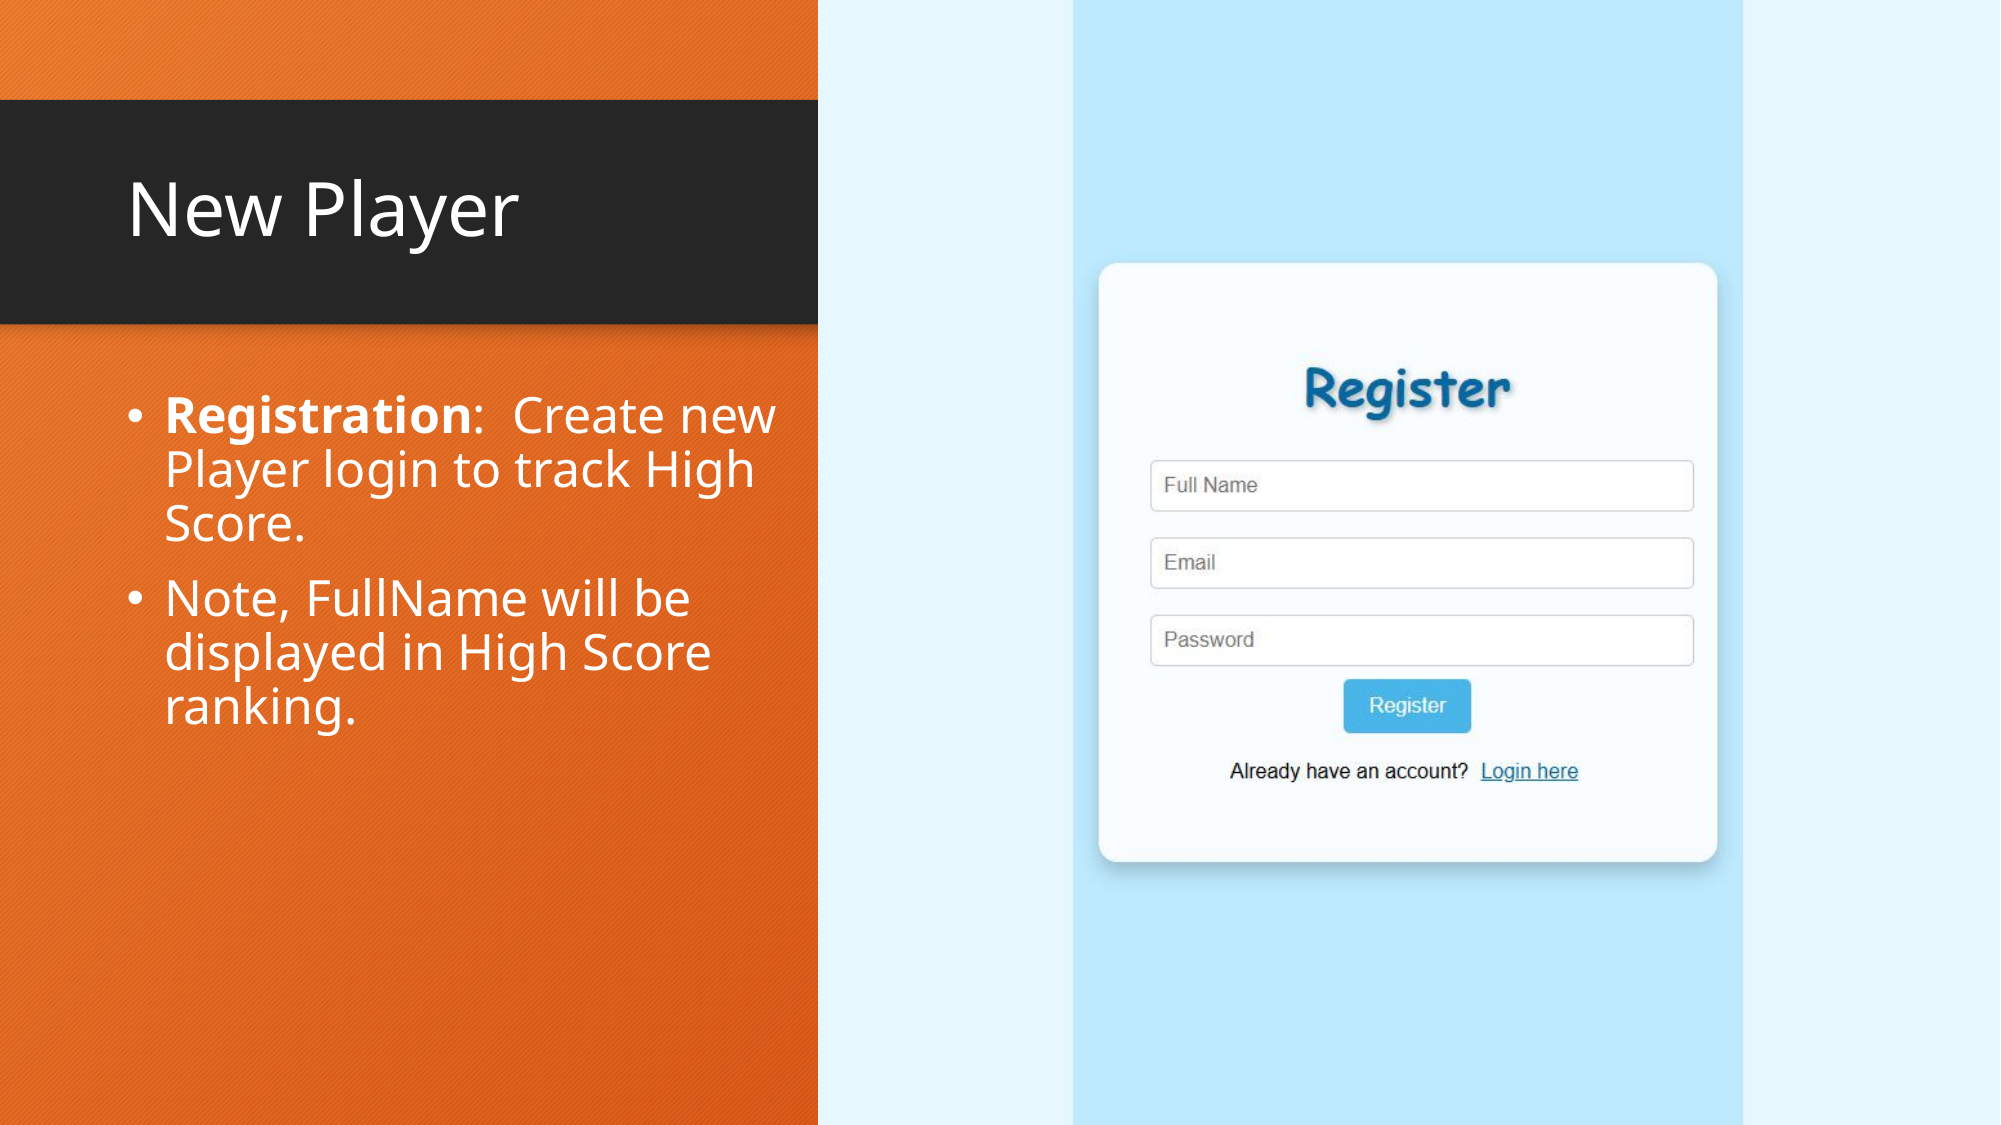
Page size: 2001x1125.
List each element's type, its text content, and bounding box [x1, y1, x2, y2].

title New Player [111, 123, 818, 301]
list Registration: Create new Player login to track High Score. Note, FullName will be displayed in High Score ranking. [111, 383, 818, 974]
picture [0, 0, 2000, 1125]
